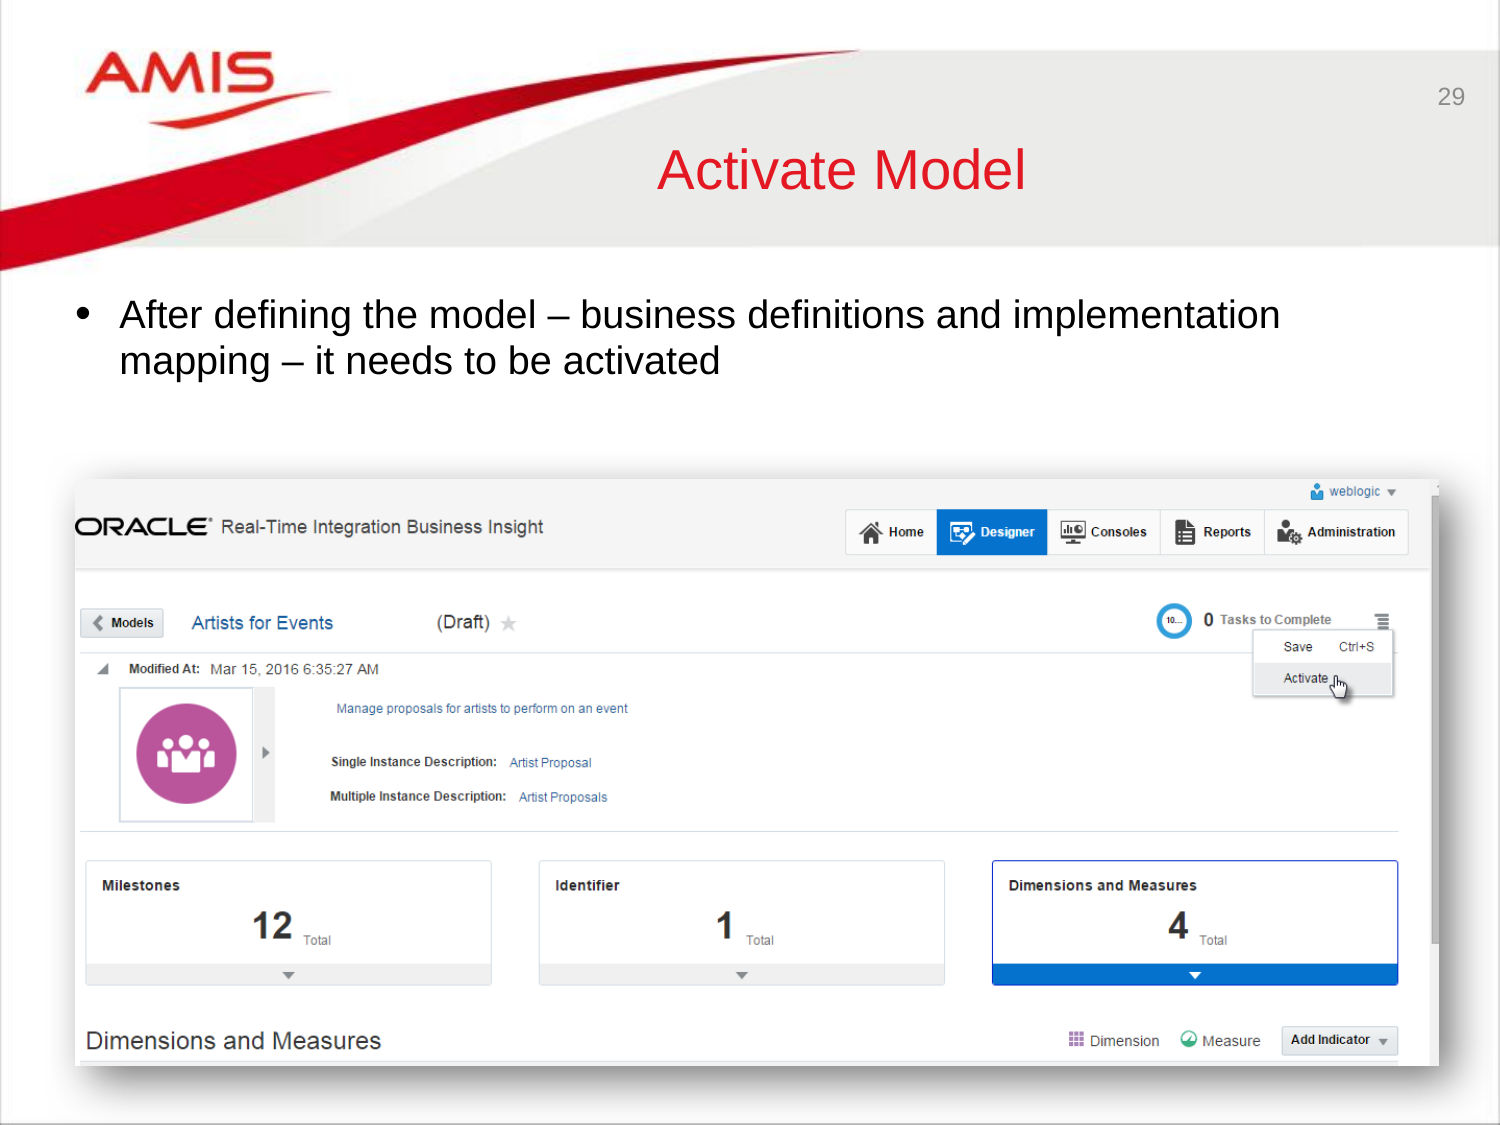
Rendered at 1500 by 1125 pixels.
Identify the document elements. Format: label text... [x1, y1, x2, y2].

list After defining the model – business definitions and implementation mapping – it needs to be activated [75, 290, 1422, 476]
title Activate Model [657, 90, 1447, 253]
picture [0, 0, 1500, 1125]
slide_number 29 [1328, 54, 1481, 138]
